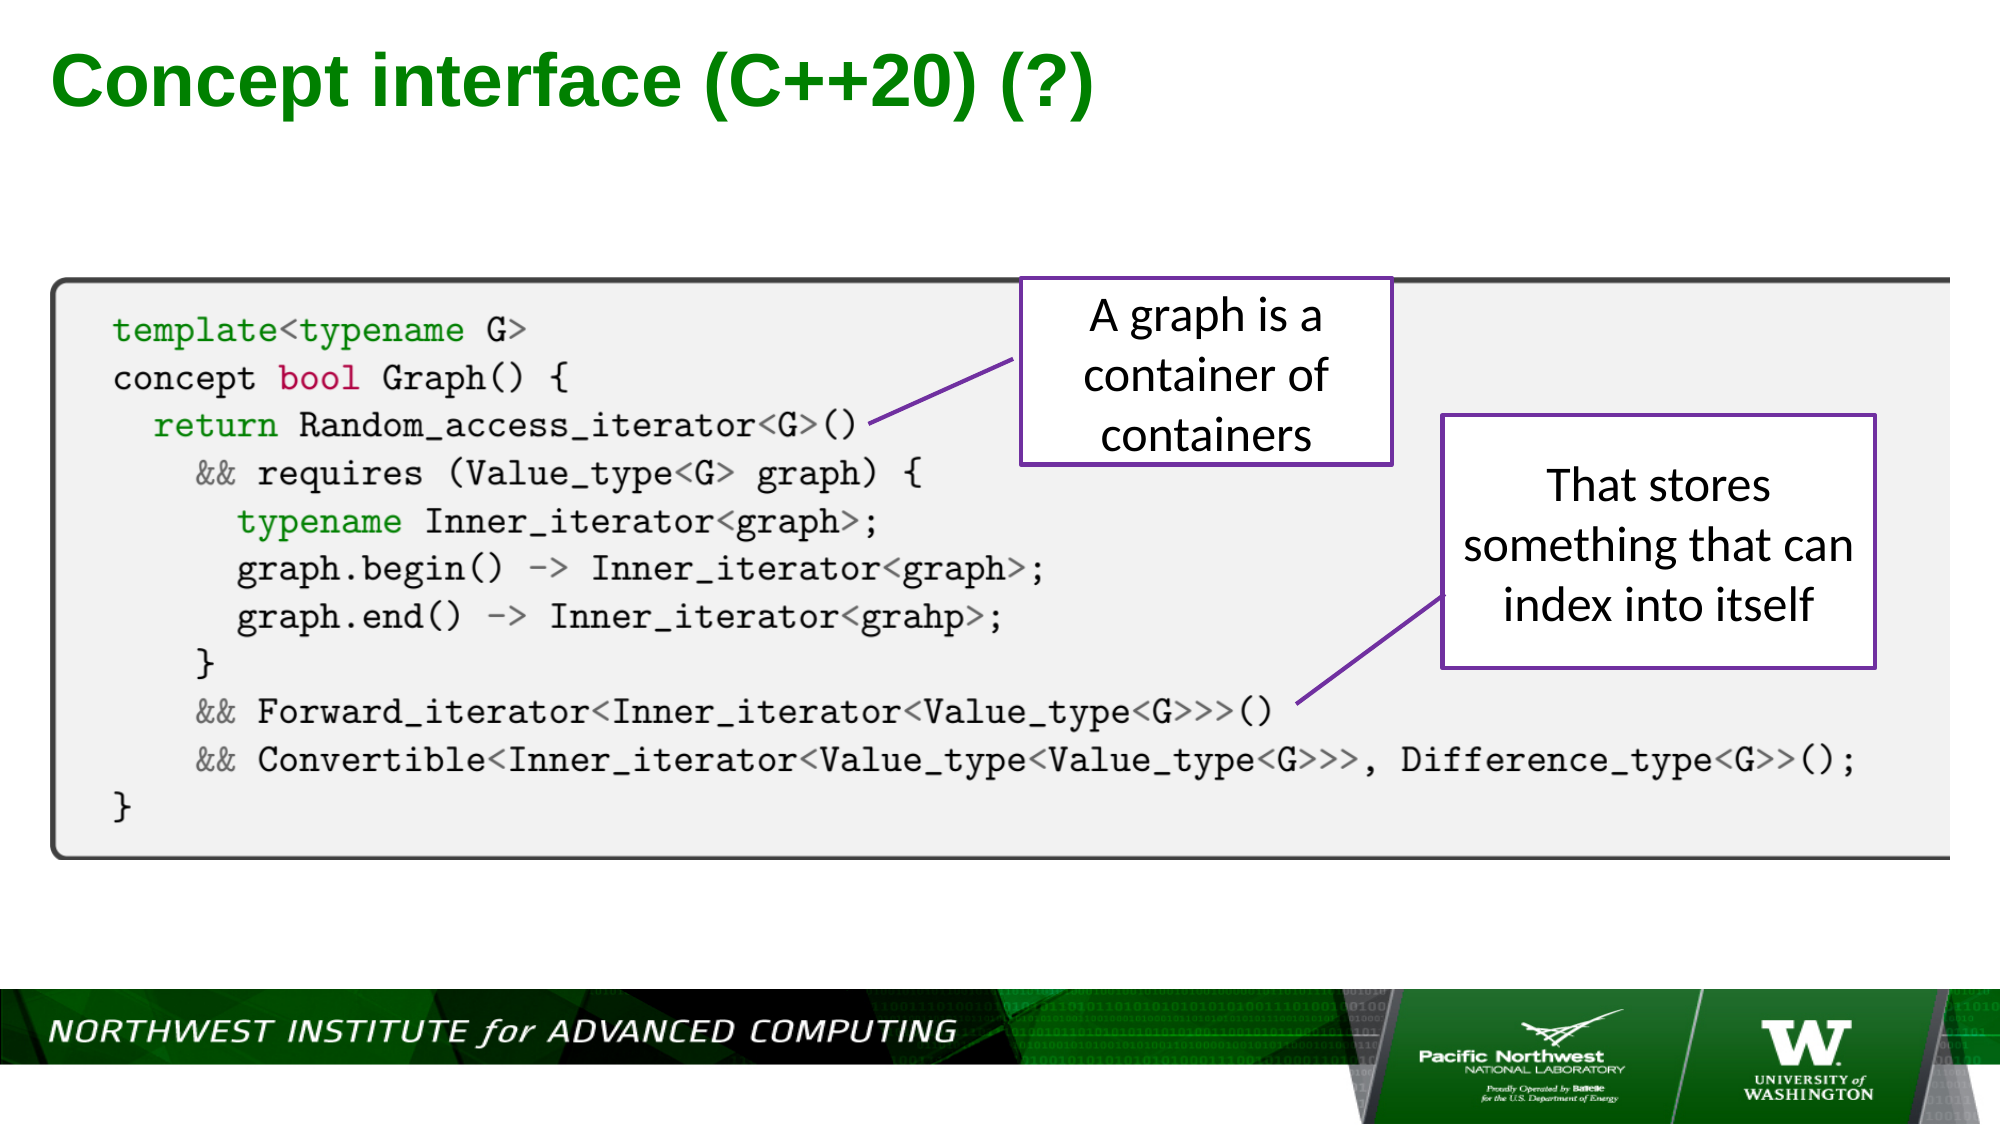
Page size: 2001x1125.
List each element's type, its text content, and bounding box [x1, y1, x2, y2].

title Concept interface (C++20) (?) [50, 31, 1950, 142]
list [49, 277, 1951, 860]
picture [0, 989, 2000, 1125]
